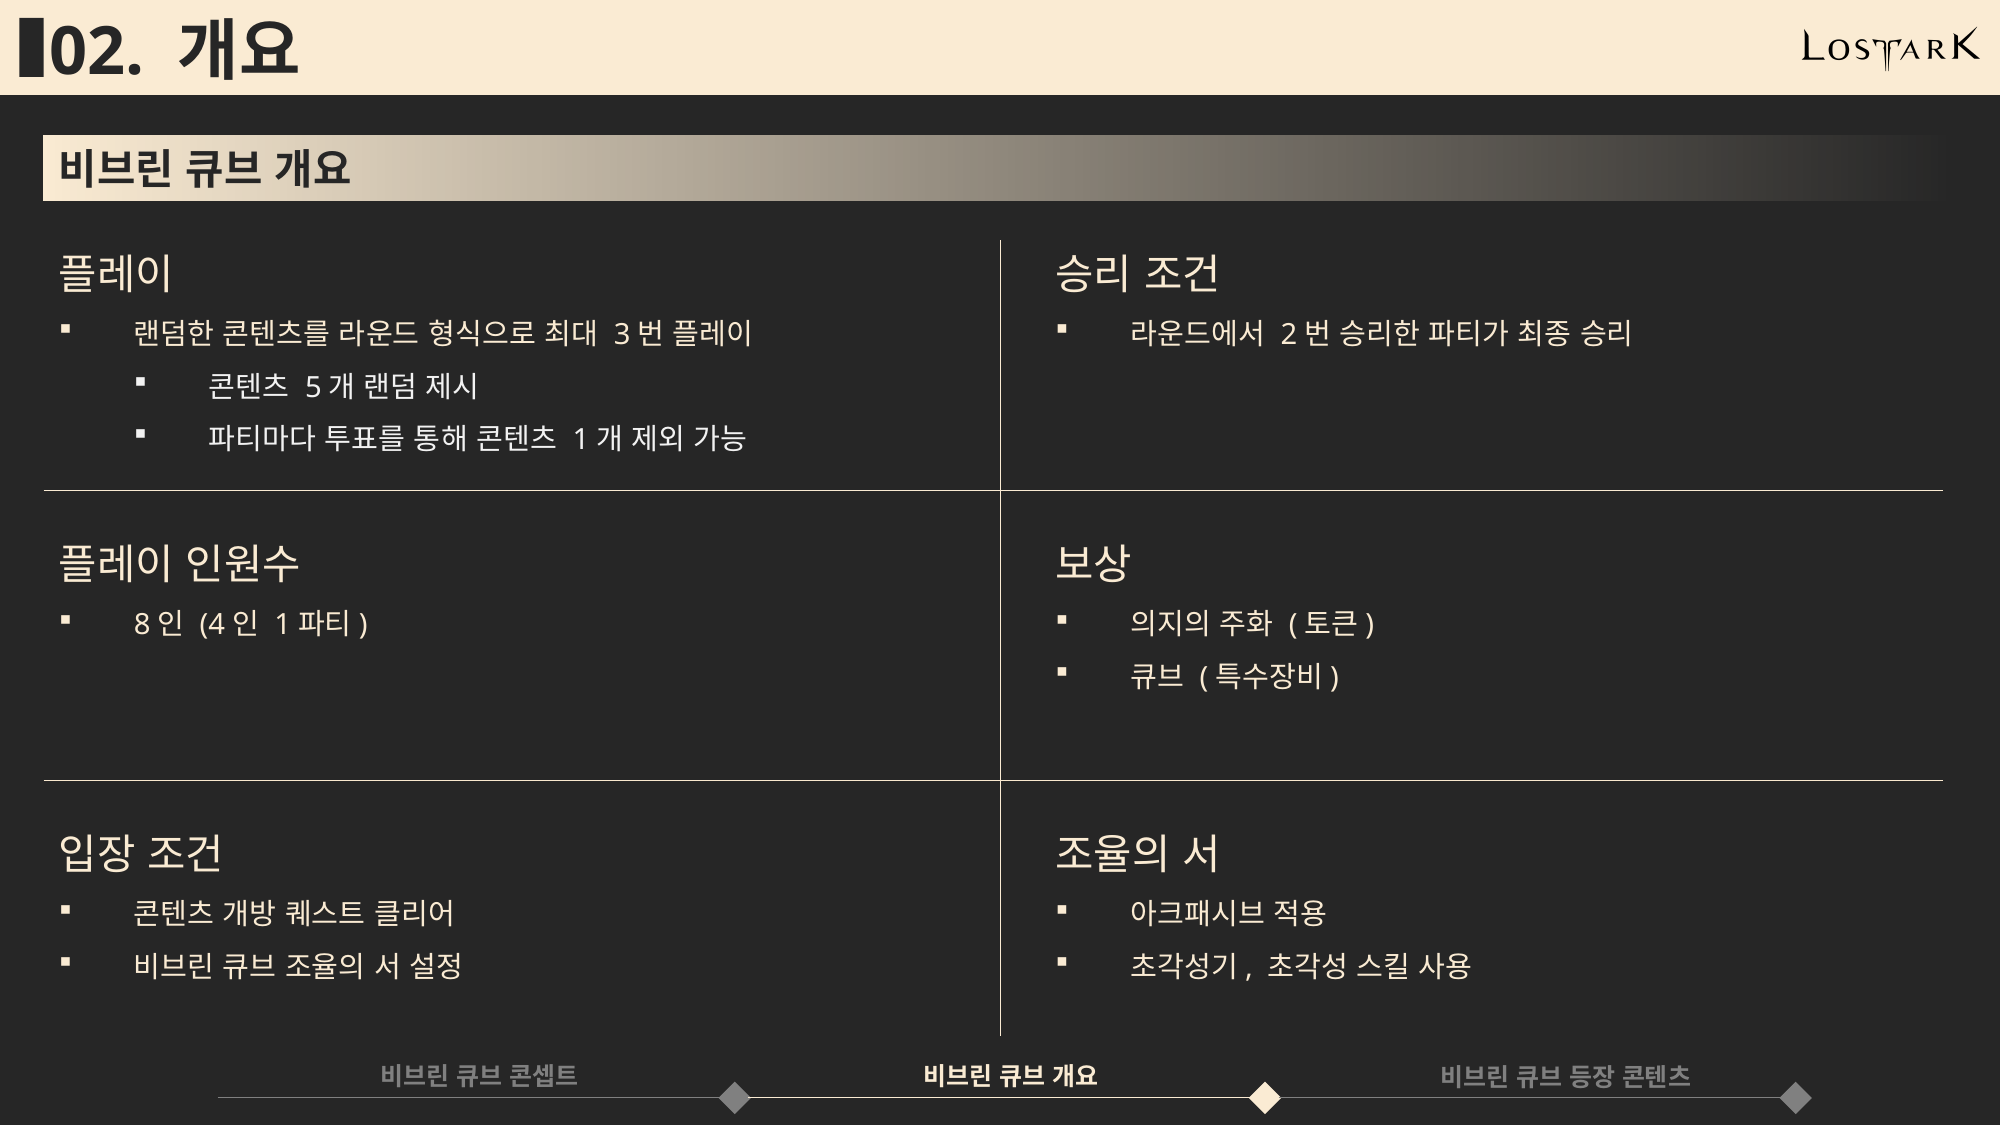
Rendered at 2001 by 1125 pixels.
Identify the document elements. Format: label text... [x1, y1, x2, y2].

text_box 비브린 큐브 개요 [877, 1052, 1145, 1097]
text_box 플레이 랜덤한 콘텐츠를 라운드 형식으로 최대 3번 플레이 콘텐츠 5개 랜덤 제시 파티마다 투표를 통해 콘텐츠 1개 제외 가능 [43, 215, 907, 463]
text_box 02. 개요 [0, 0, 656, 96]
text_box 조율의 서 아크패시브 적용 초각성기, 초각성 스킬 사용 [1040, 795, 1904, 991]
text_box 비브린 큐브 콘셉트 [346, 1052, 614, 1097]
text_box [43, 134, 1957, 202]
text_box [1780, 1081, 1812, 1115]
text_box [656, 0, 2000, 96]
text_box 승리 조건 라운드에서 2번 승리한 파티가 최종 승리 [1040, 215, 1904, 358]
text_box 보상 의지의 주화 (토큰) 큐브 (특수장비) [1040, 505, 1904, 701]
text_box 비브린 큐브 등장 콘텐츠 [1407, 1053, 1724, 1097]
picture [1790, 22, 1981, 77]
text_box [18, 17, 45, 78]
text_box 비브린 큐브 개요 [43, 135, 583, 201]
text_box [1249, 1081, 1281, 1115]
text_box 플레이 인원수 8인 (4인 1파티) [43, 505, 907, 648]
text_box 입장 조건 콘텐츠 개방 퀘스트 클리어 비브린 큐브 조율의 서 설정 [43, 795, 907, 991]
text_box [719, 1081, 751, 1115]
